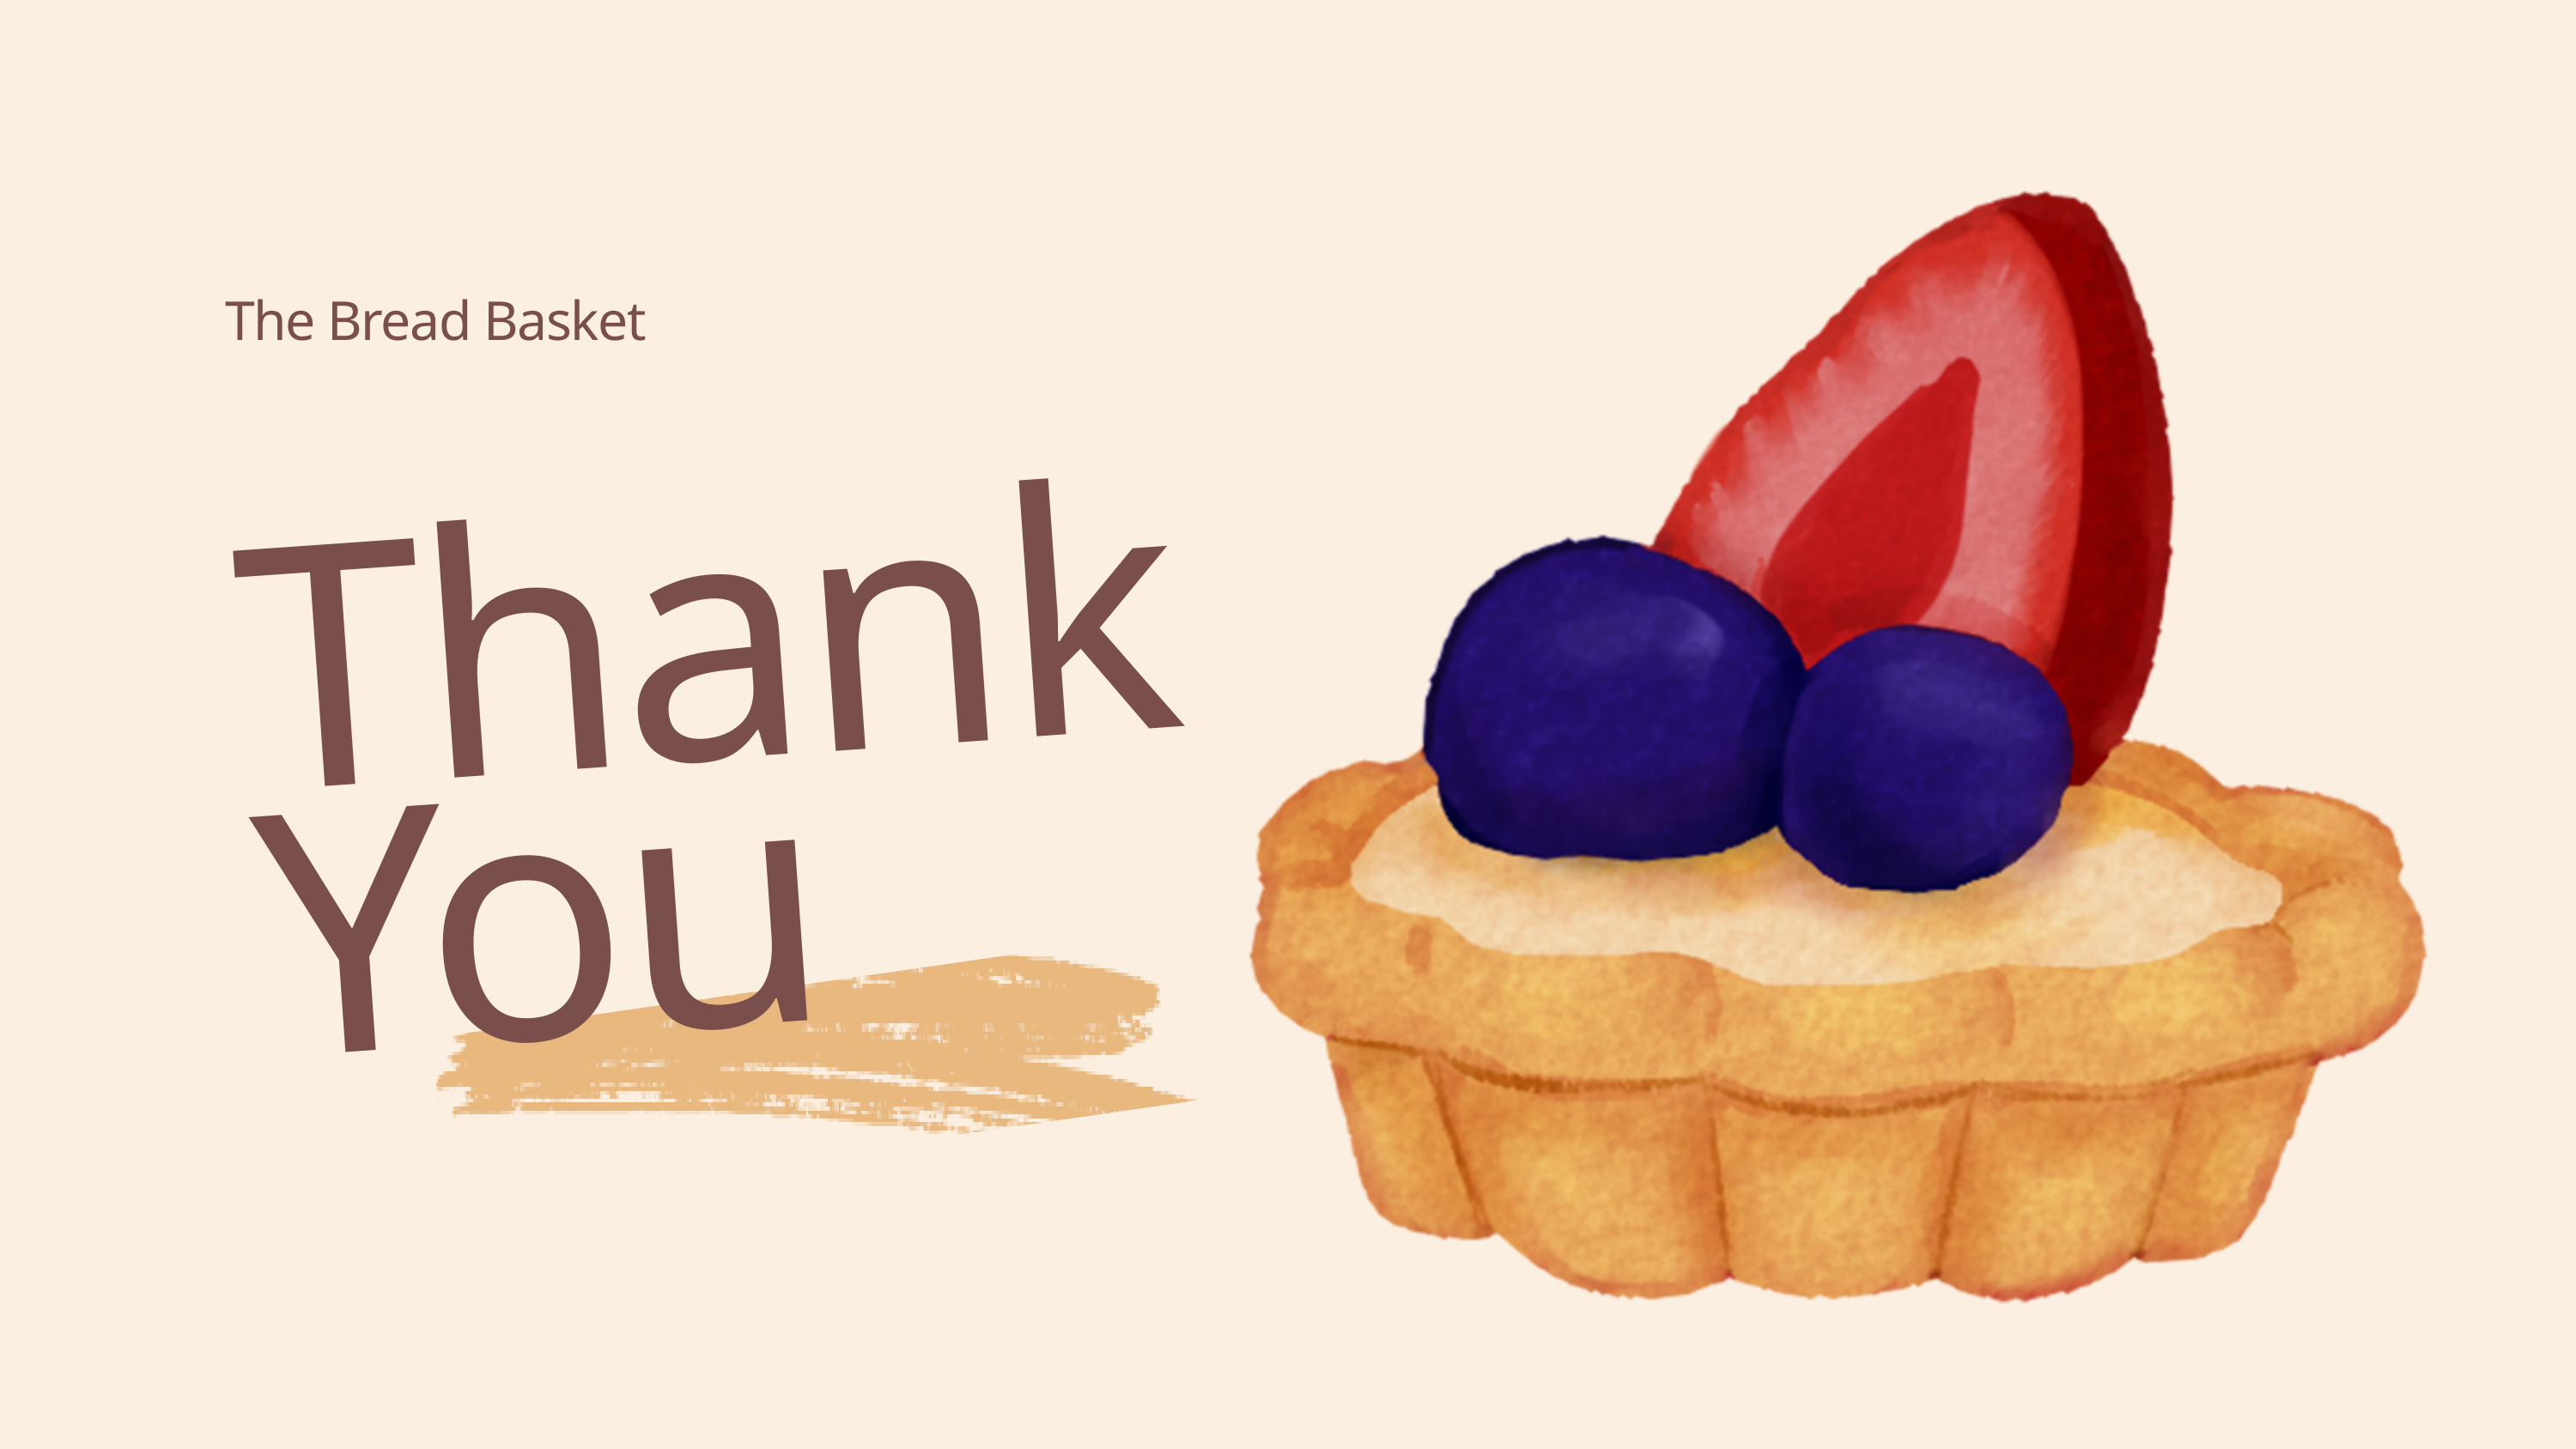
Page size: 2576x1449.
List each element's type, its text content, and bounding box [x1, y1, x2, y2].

text_box Thank You [233, 494, 1653, 1125]
text_box The Bread Basket [225, 308, 686, 352]
text_box [1249, 190, 2432, 1304]
text_box [285, 1057, 1249, 1229]
